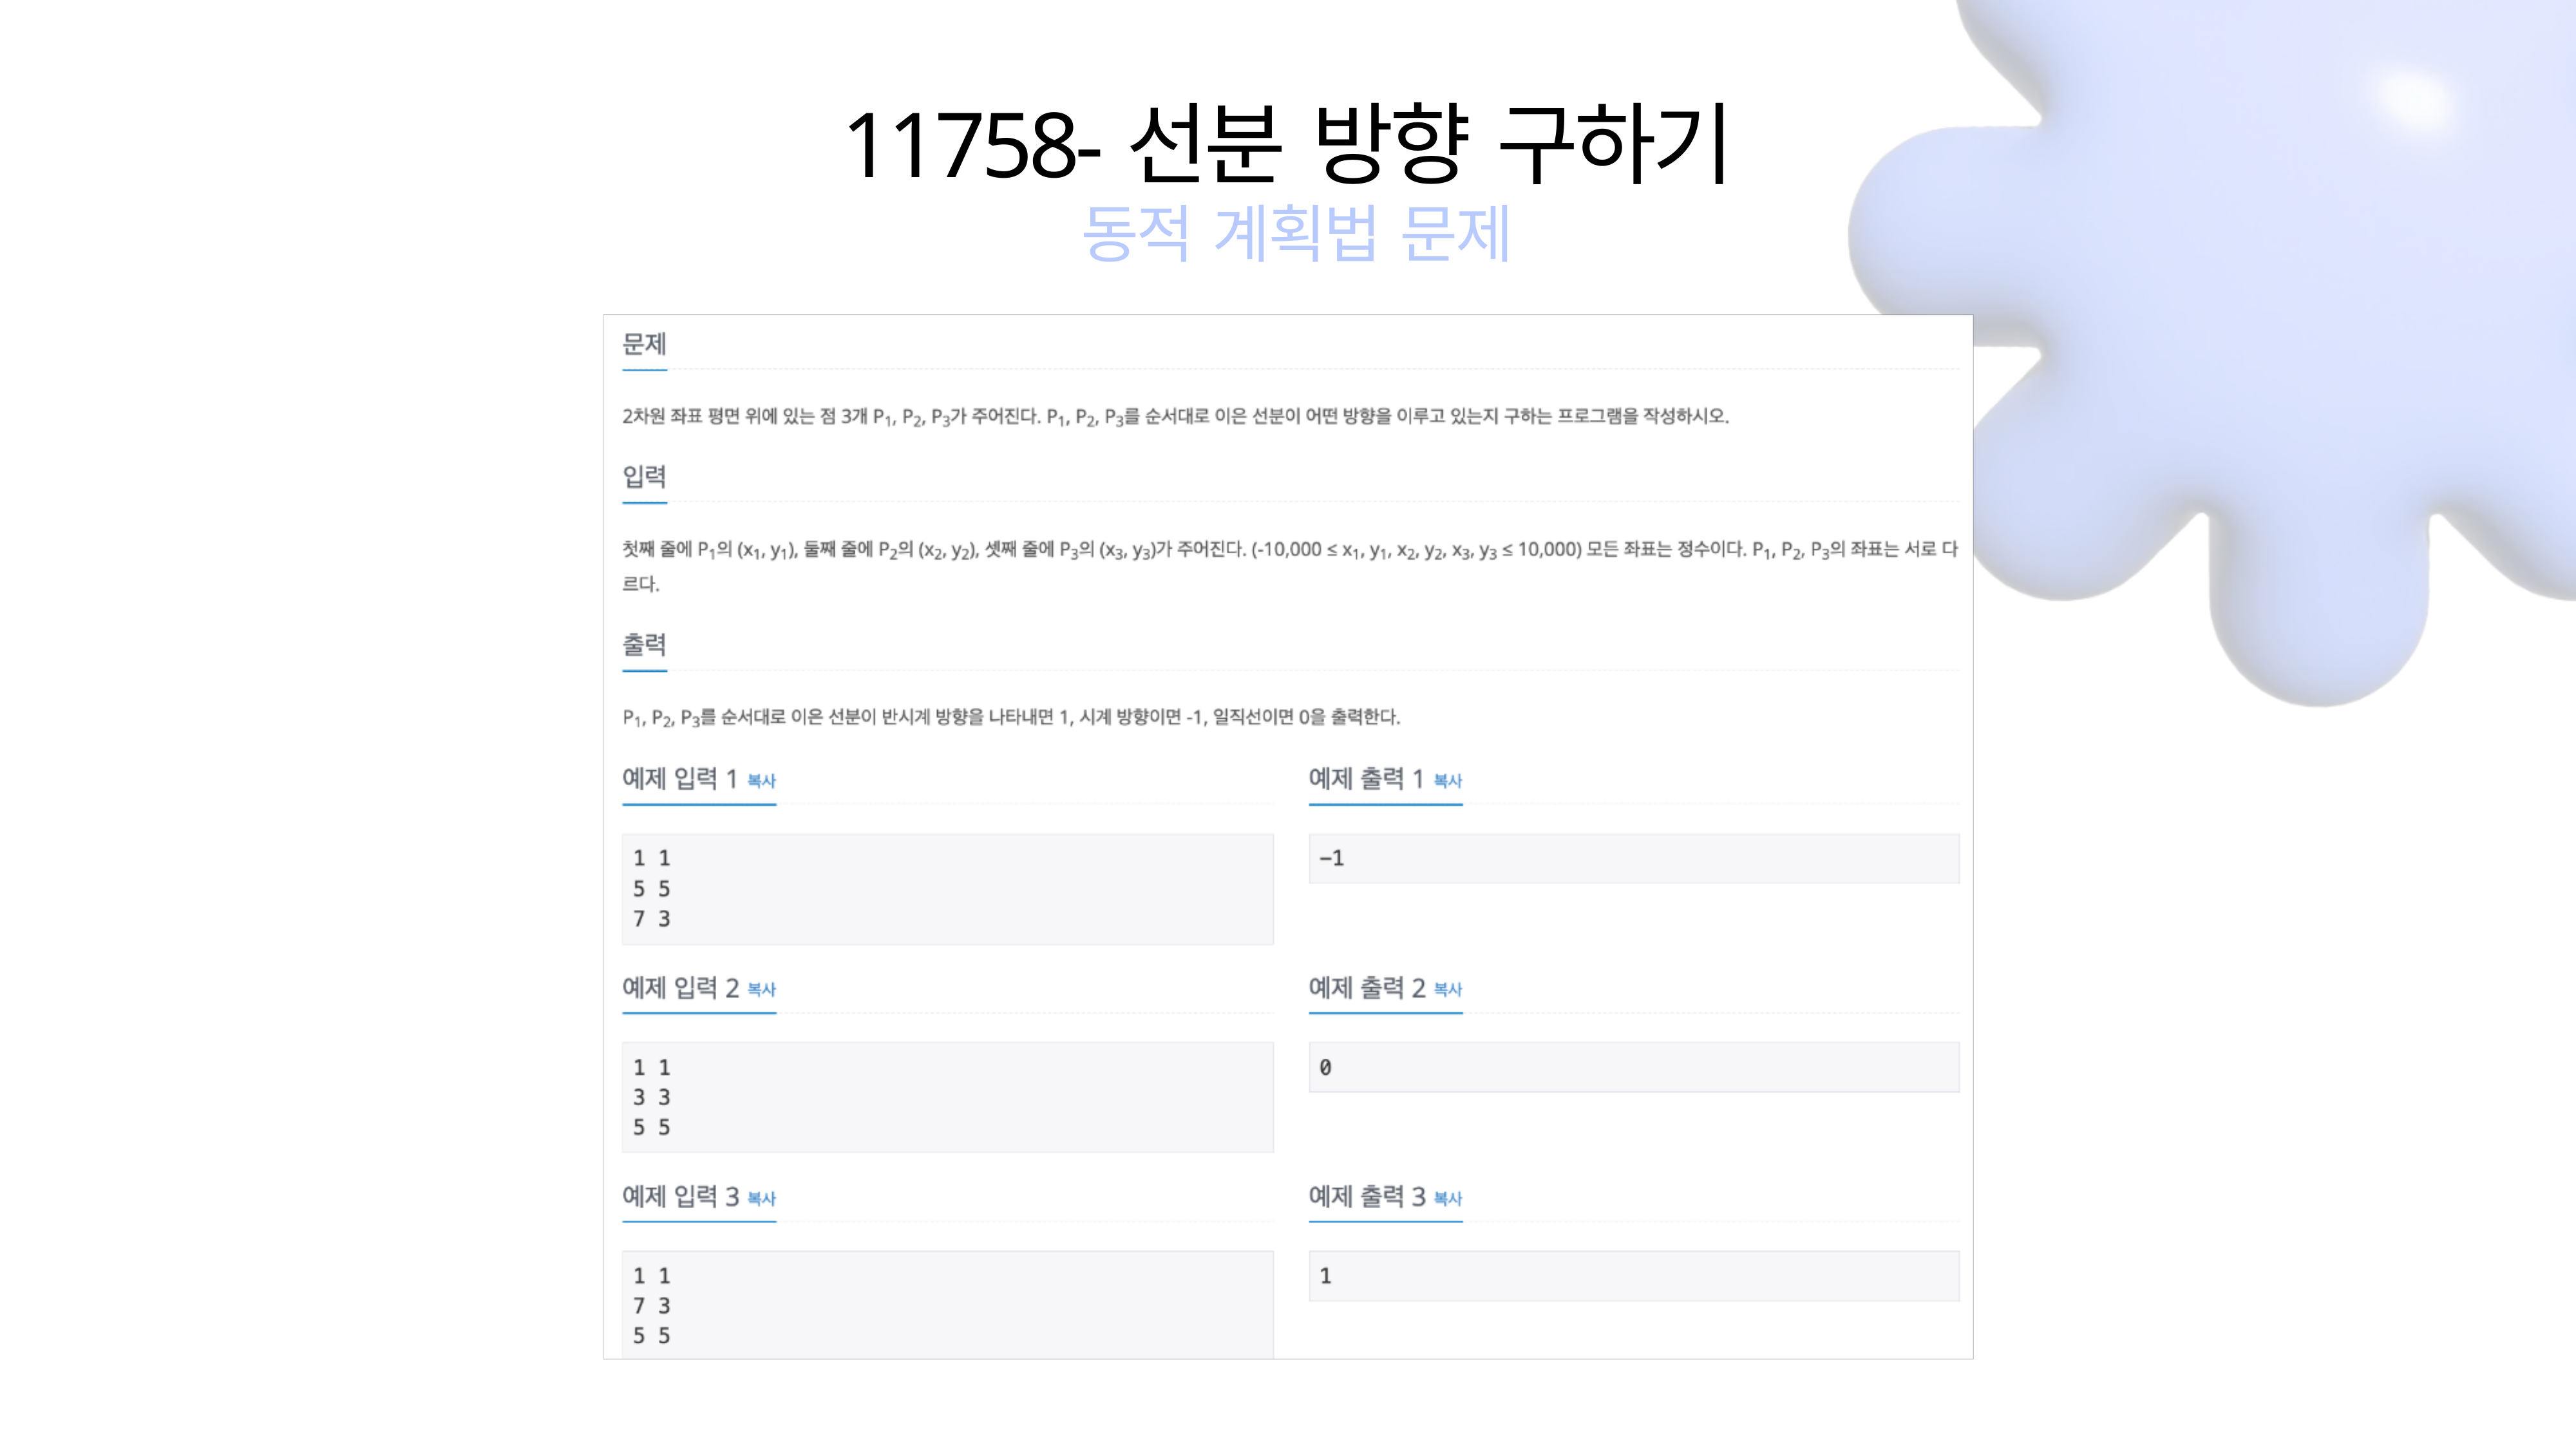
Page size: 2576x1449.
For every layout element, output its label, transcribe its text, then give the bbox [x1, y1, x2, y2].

text_box 동적 계획법 문제 [790, 178, 1804, 292]
text_box 11758-선분 방향 구하기 [562, 66, 1843, 225]
picture [602, 0, 2576, 1361]
